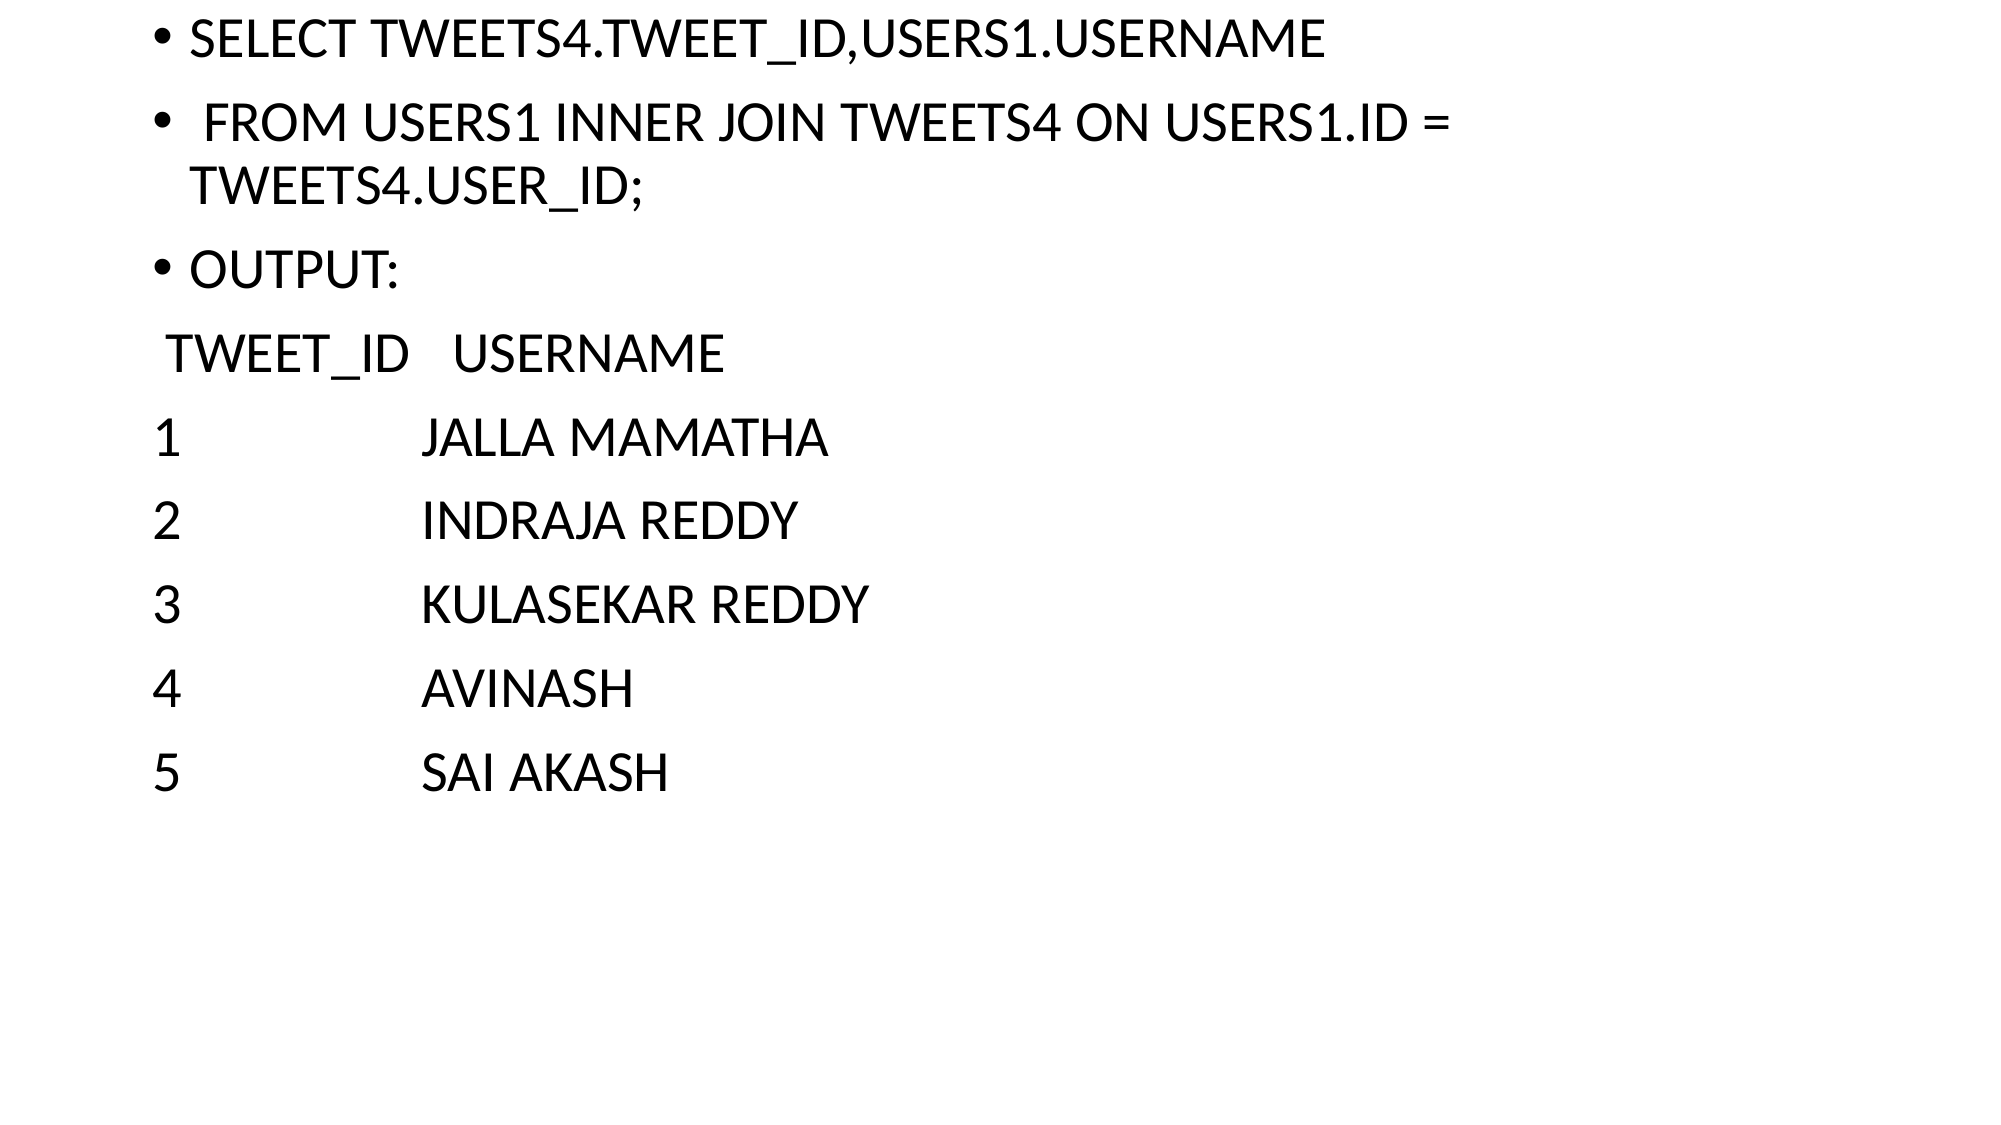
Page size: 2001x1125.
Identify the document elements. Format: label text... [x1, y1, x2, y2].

list SELECT TWEETS4.TWEET_ID,USERS1.USERNAME FROM USERS1 INNER JOIN TWEETS4 ON USERS1.ID = TWEETS4.USER_ID; OUTPUT: TWEET_ID USERNAME 1 JALLA MAMATHA 2 INDRAJA REDDY 3 KULASEKAR REDDY 4 AVINASH 5 SAI AKASH [137, 0, 1863, 1014]
